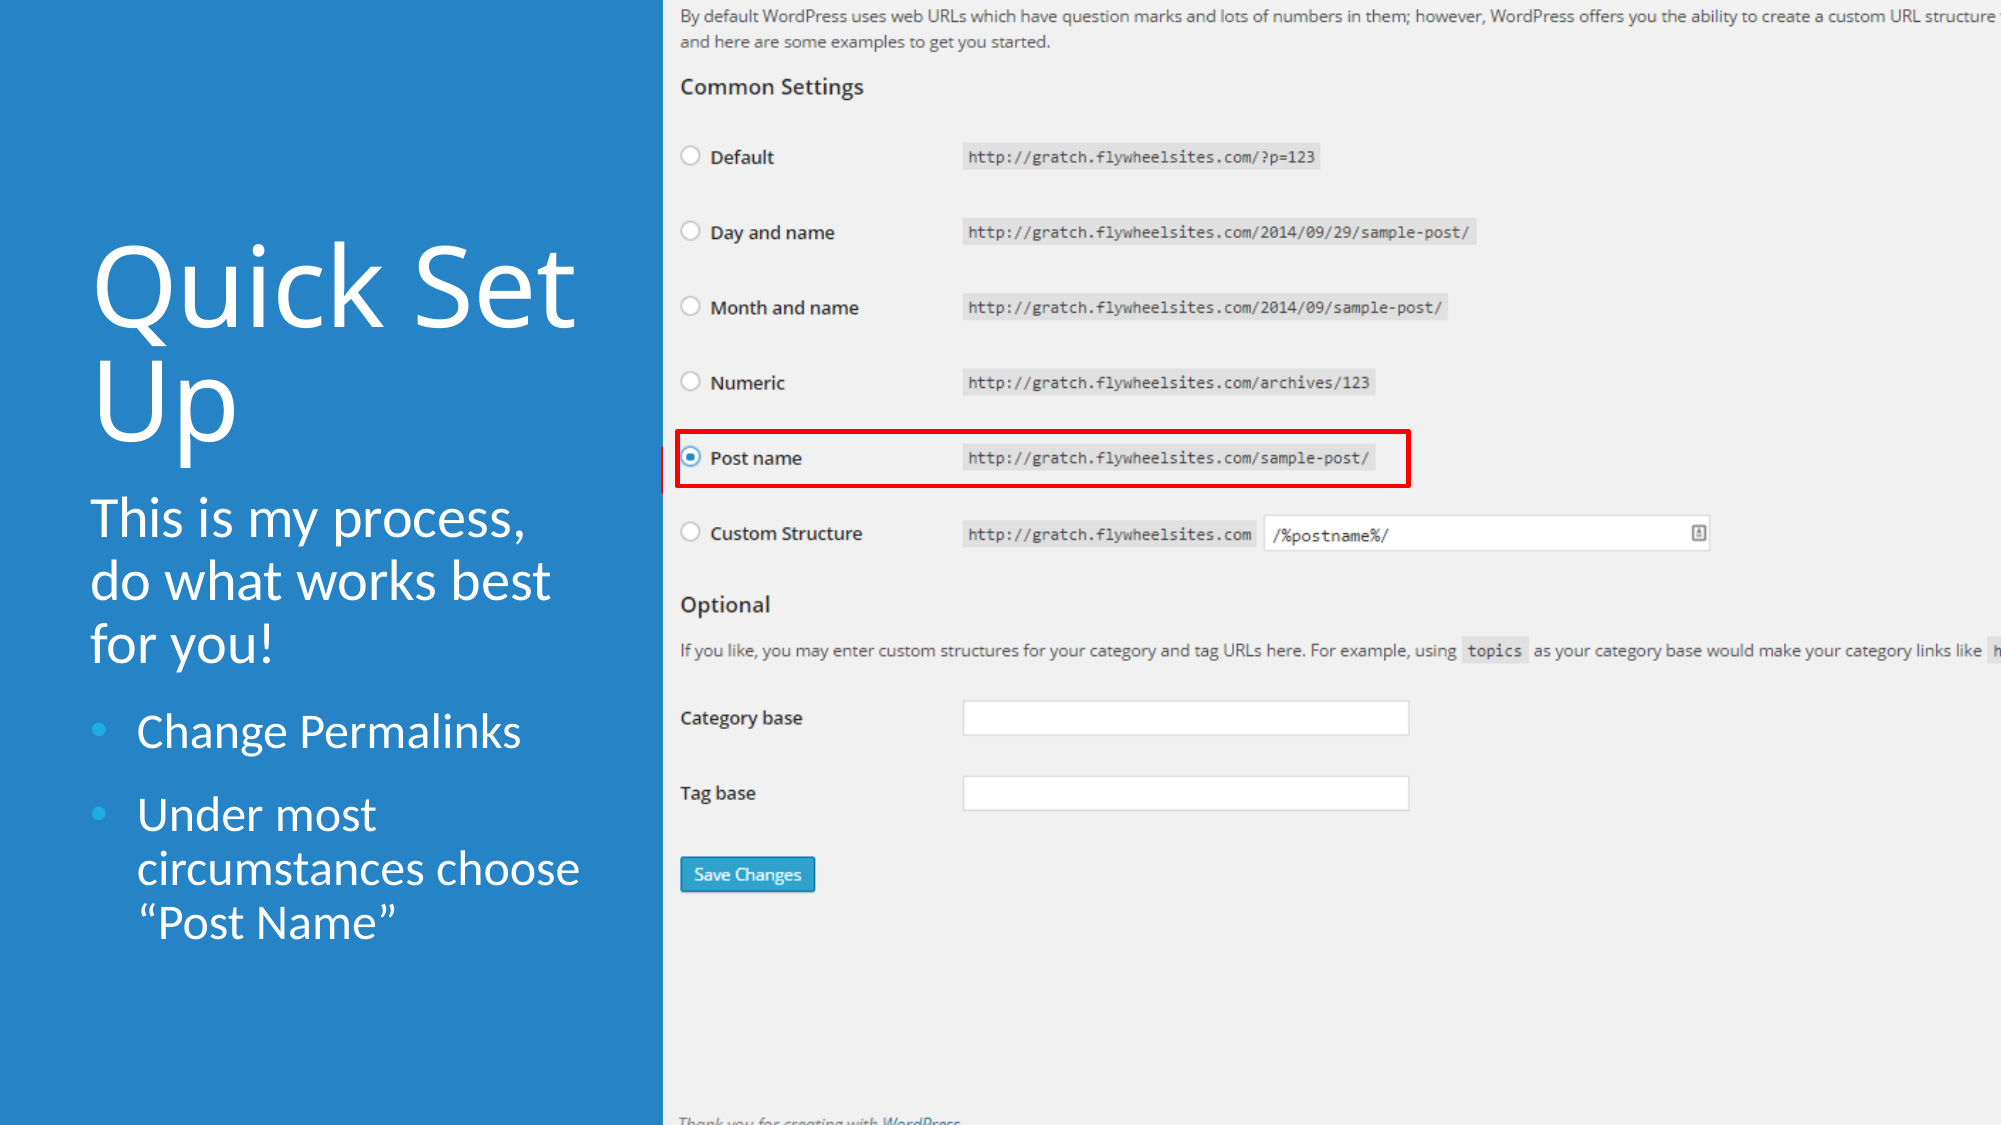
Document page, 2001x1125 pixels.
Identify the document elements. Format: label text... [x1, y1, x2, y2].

list This is my process, do what works best for you! Change Permalinks Under most circumstances choose “Post Name” [75, 479, 600, 1035]
title Quick Set Up [75, 97, 600, 473]
picture [662, 0, 2001, 1125]
